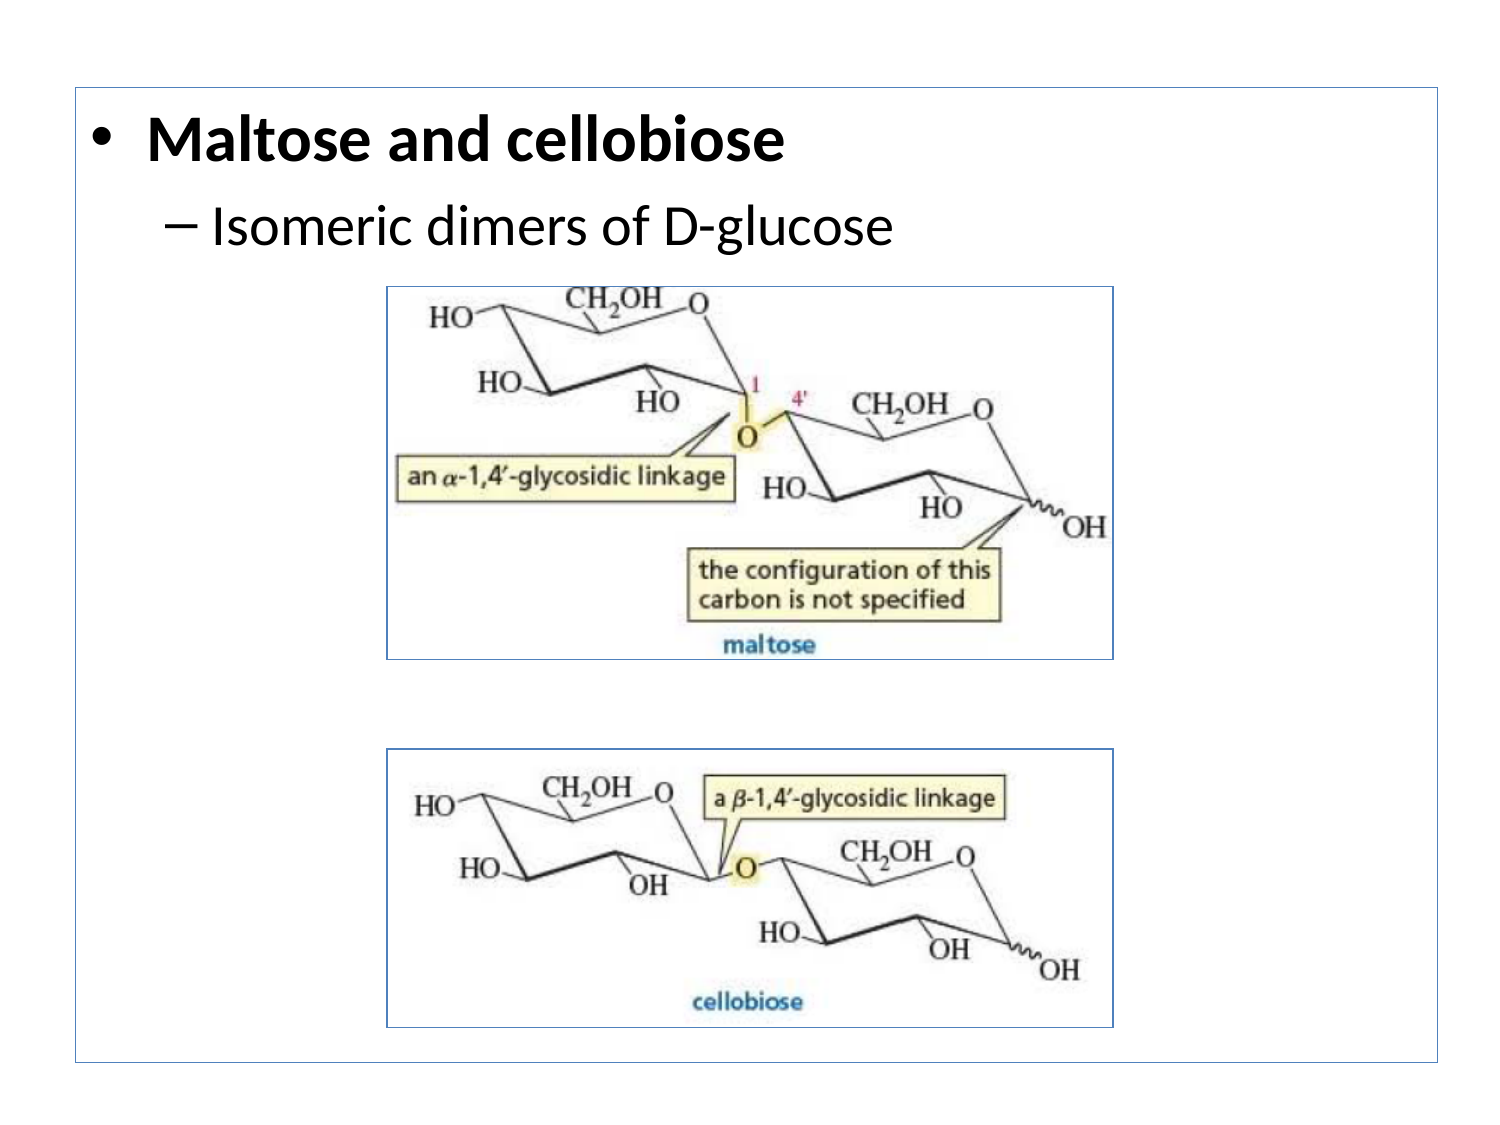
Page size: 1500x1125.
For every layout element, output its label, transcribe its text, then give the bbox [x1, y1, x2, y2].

picture [387, 287, 1113, 660]
list Maltose and cellobiose Isomeric dimers of D-glucose [75, 87, 1438, 1063]
picture [387, 749, 1113, 1028]
